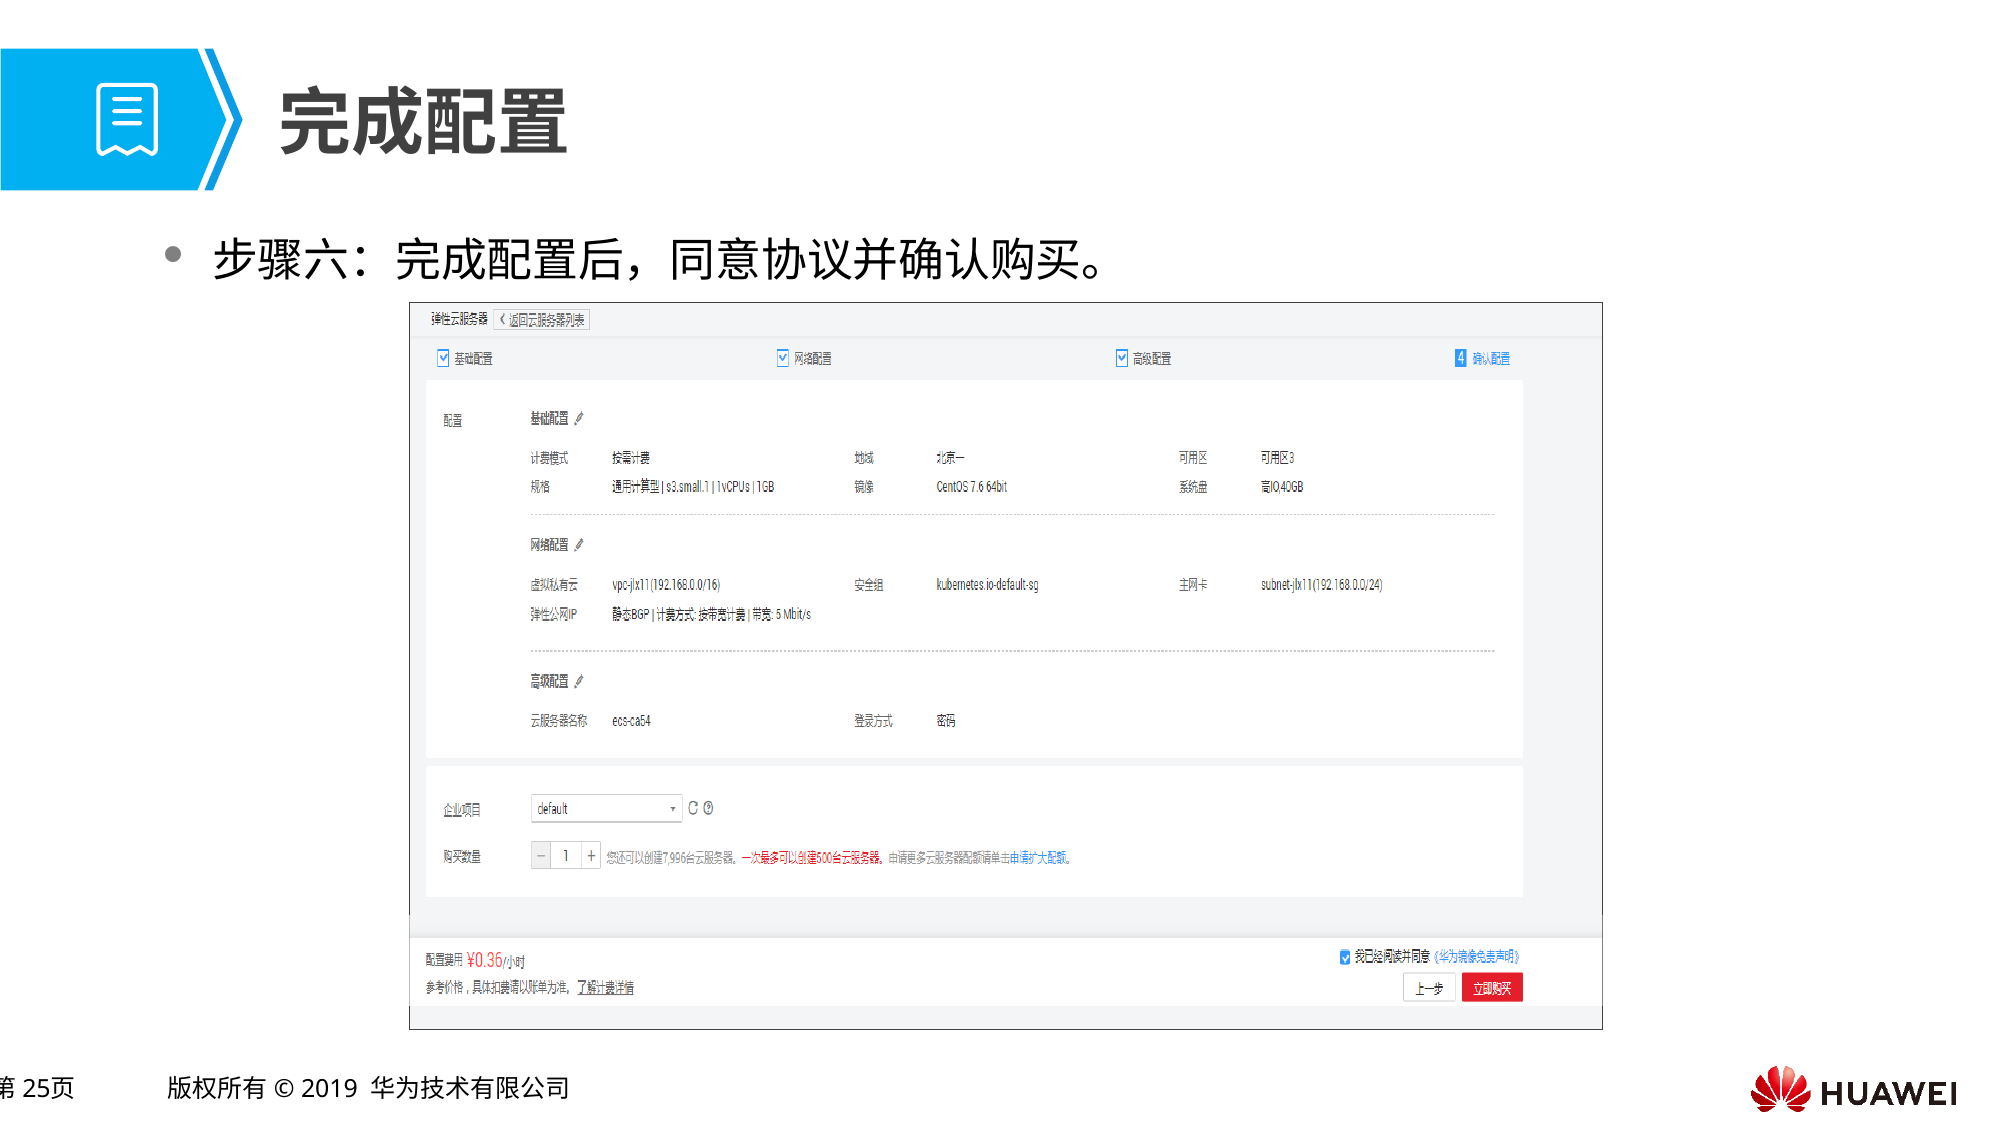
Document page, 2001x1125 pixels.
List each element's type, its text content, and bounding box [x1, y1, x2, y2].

title 完成配置 [261, 67, 1981, 173]
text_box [409, 302, 1603, 1030]
picture [1751, 1066, 1956, 1112]
list 步骤六：完成配置后，同意协议并确认购买。 [149, 202, 1883, 392]
